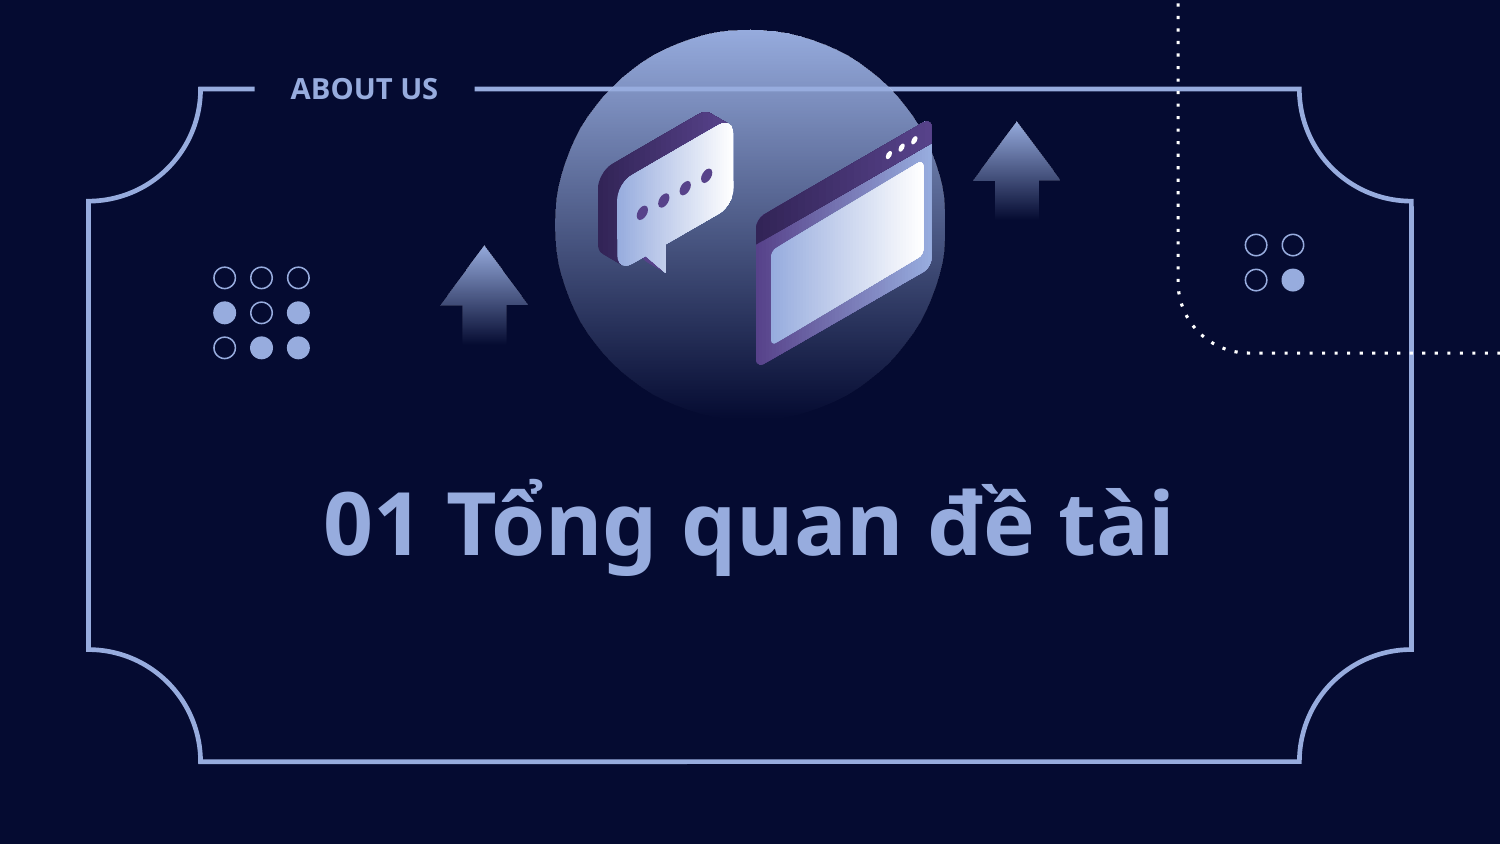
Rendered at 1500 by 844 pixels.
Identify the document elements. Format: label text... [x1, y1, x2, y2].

text_box [555, 29, 915, 420]
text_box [213, 266, 310, 359]
text_box [440, 245, 527, 345]
text_box [936, 166, 945, 283]
text_box [973, 121, 1060, 220]
text_box [1178, 0, 1500, 354]
title 01 Tổng quan đề tài [254, 452, 1246, 589]
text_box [1245, 234, 1304, 291]
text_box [597, 111, 734, 274]
text_box ABOUT US [254, 55, 475, 122]
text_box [755, 121, 932, 366]
